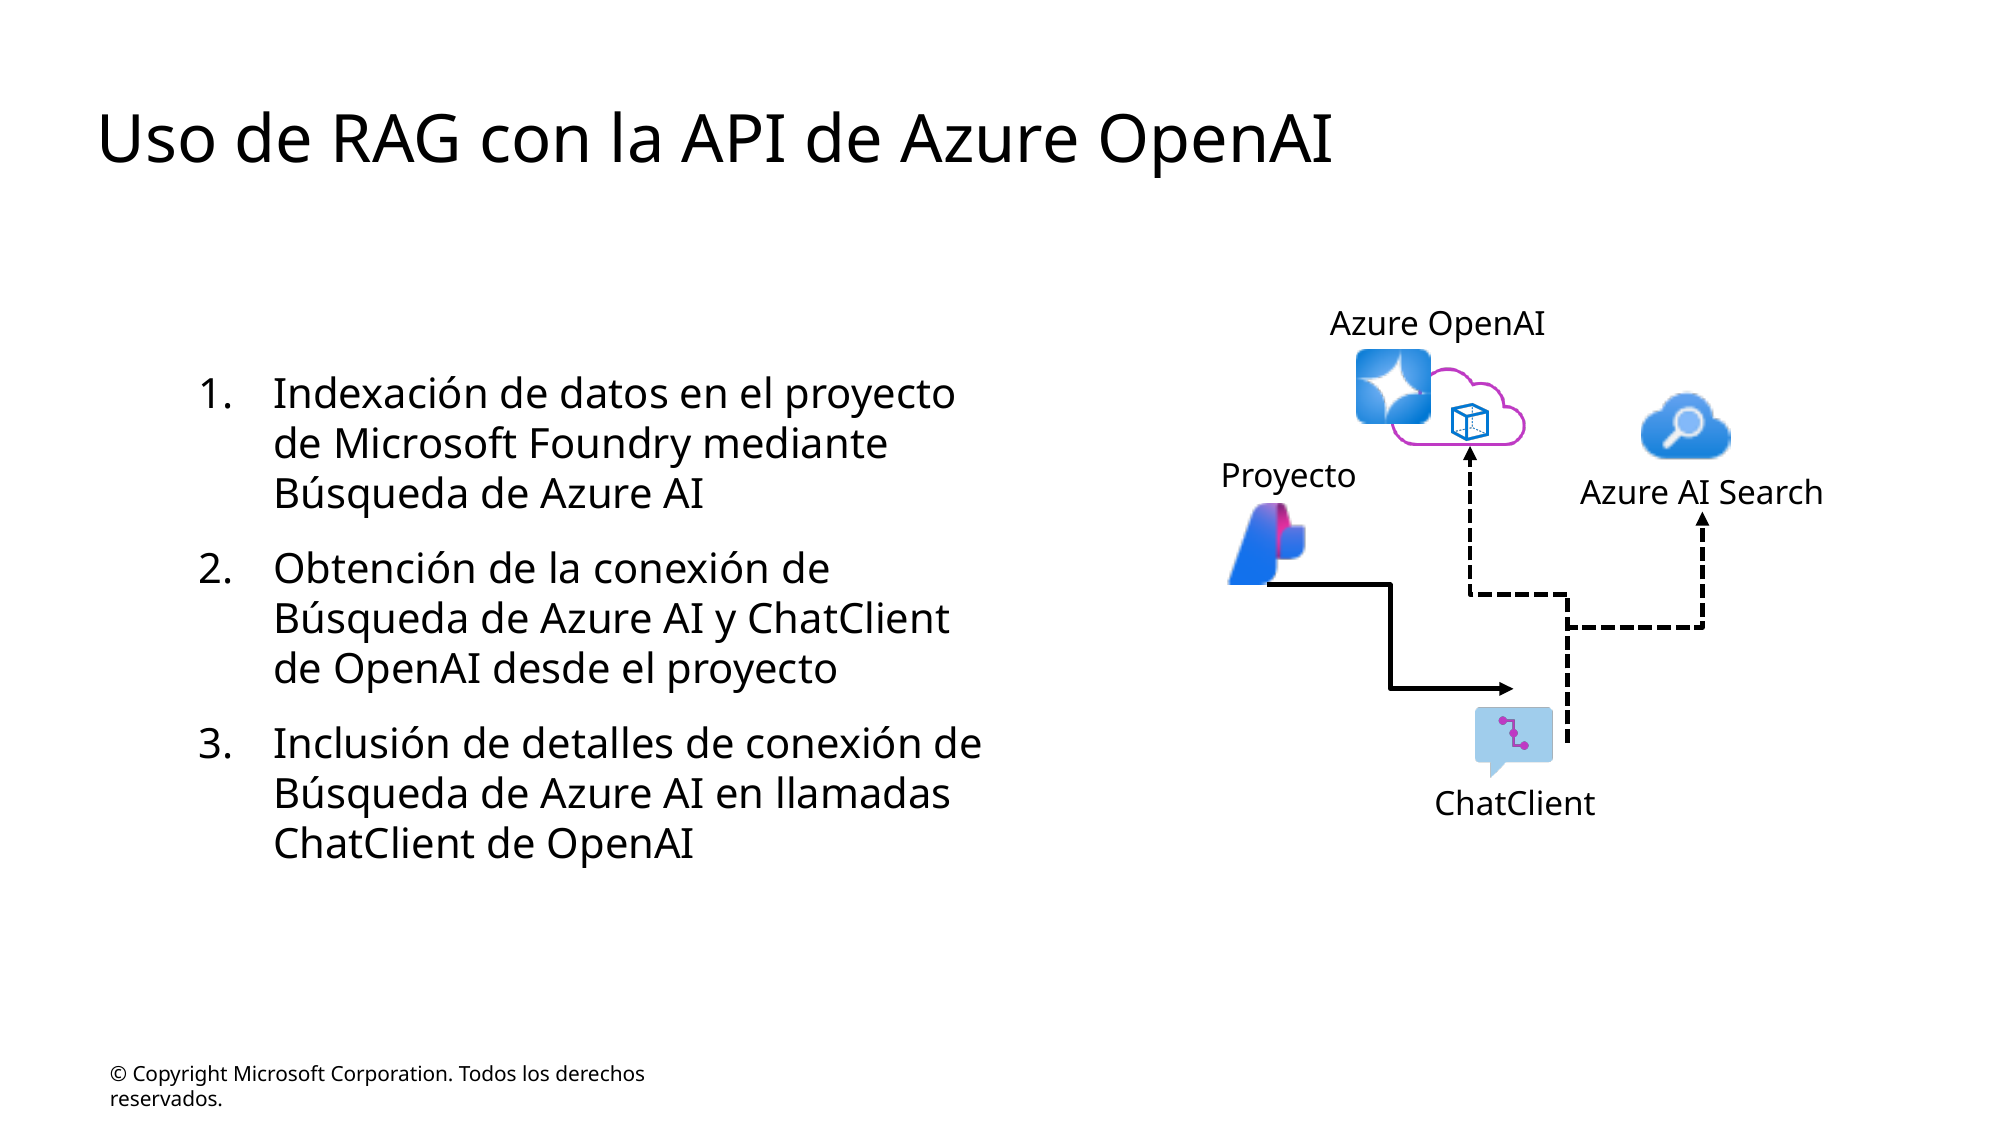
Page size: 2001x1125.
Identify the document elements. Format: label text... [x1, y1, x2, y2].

text_box Indexación de datos en el proyecto de Microsoft Foundry mediante Búsqueda de Azure AI Obtención de la conexión de Búsqueda de Azure AI y ChatClient de OpenAI desde el proyecto Inclusión de detalles de conexión de Búsqueda de Azure AI en llamadas ChatClient de OpenAI [198, 366, 991, 867]
title Uso de RAG con la API de Azure OpenAI [96, 96, 1904, 176]
text_box © Copyright Microsoft Corporation. Todos los derechos reservados. [95, 1053, 776, 1086]
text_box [1215, 302, 1803, 823]
